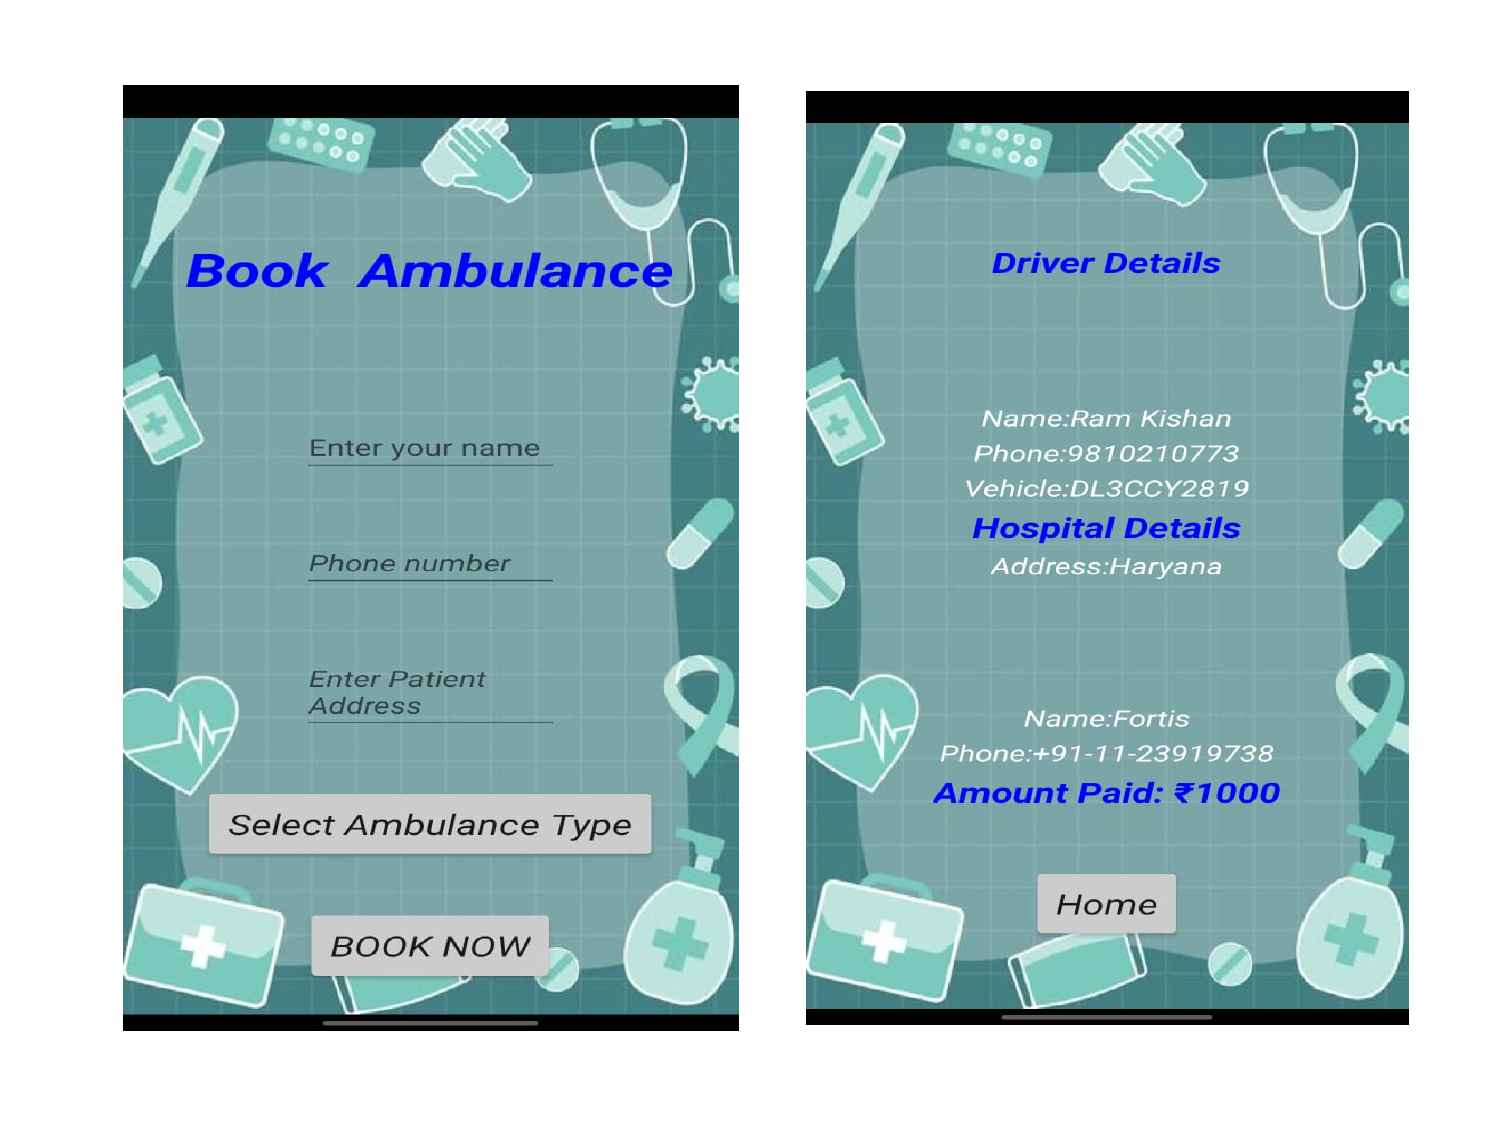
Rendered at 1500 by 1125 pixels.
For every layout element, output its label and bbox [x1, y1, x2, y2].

picture [806, 91, 1410, 1025]
picture [123, 85, 739, 1031]
